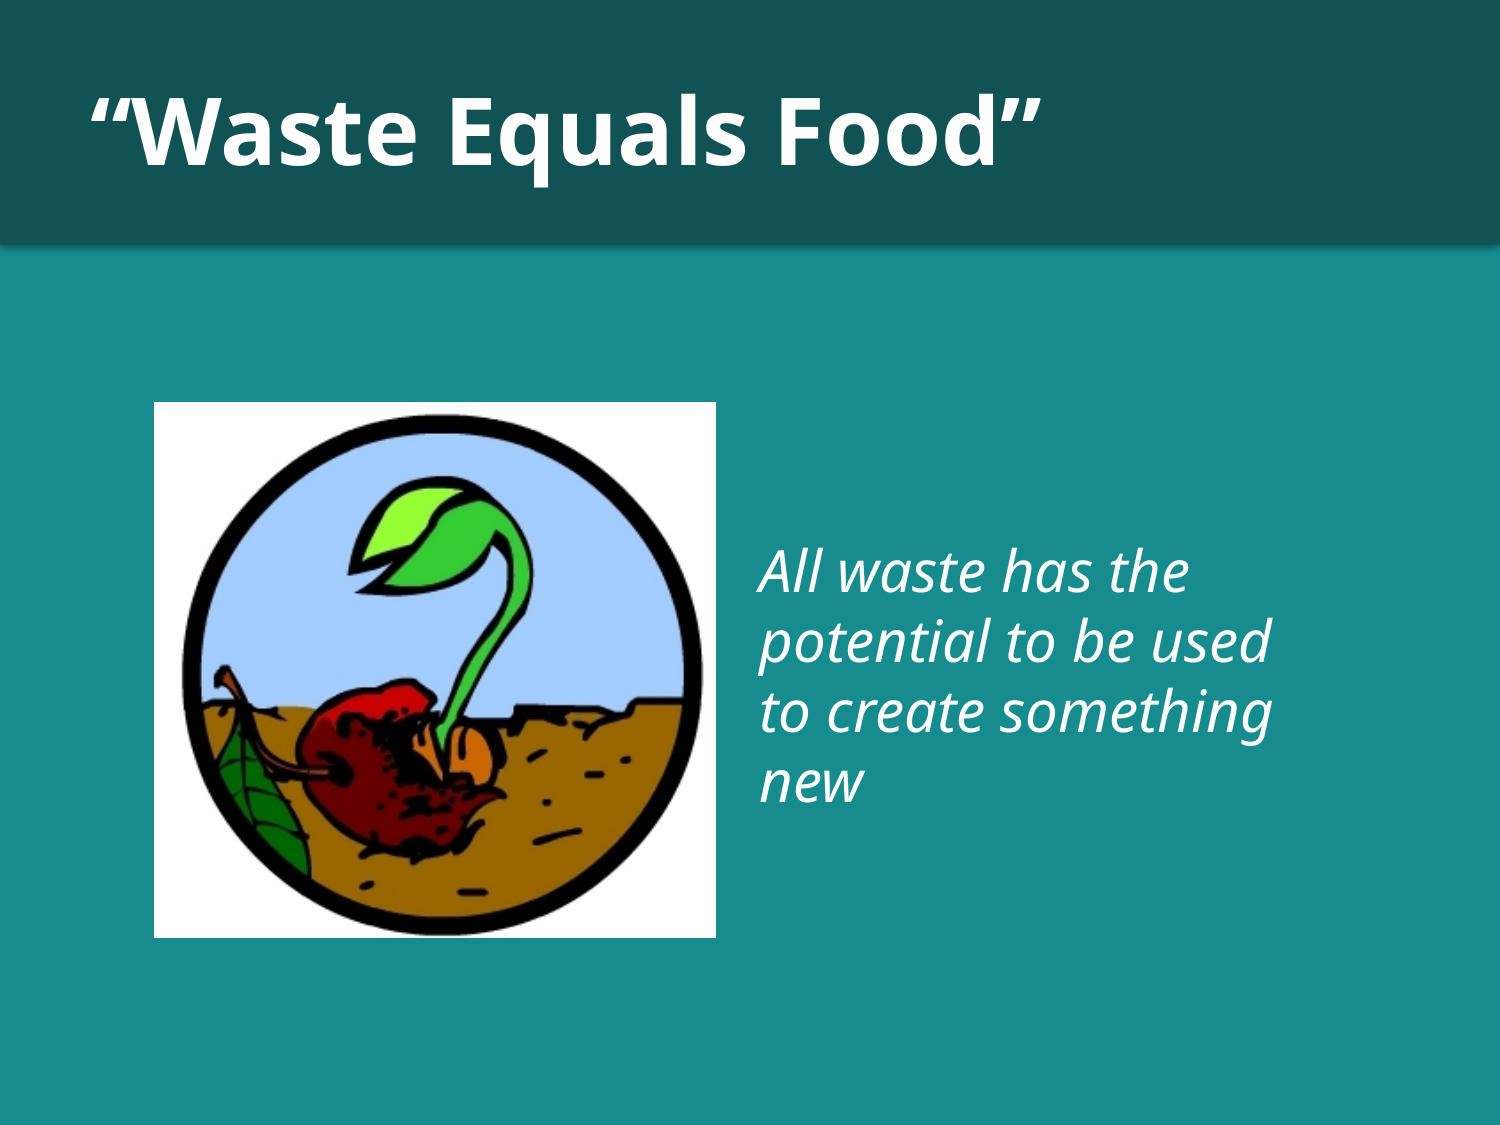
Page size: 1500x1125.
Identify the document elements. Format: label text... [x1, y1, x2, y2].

title “Waste Equals Food” [75, 24, 1425, 231]
picture [154, 402, 716, 938]
list All waste has the potential to be used to create something new [725, 291, 1338, 1050]
